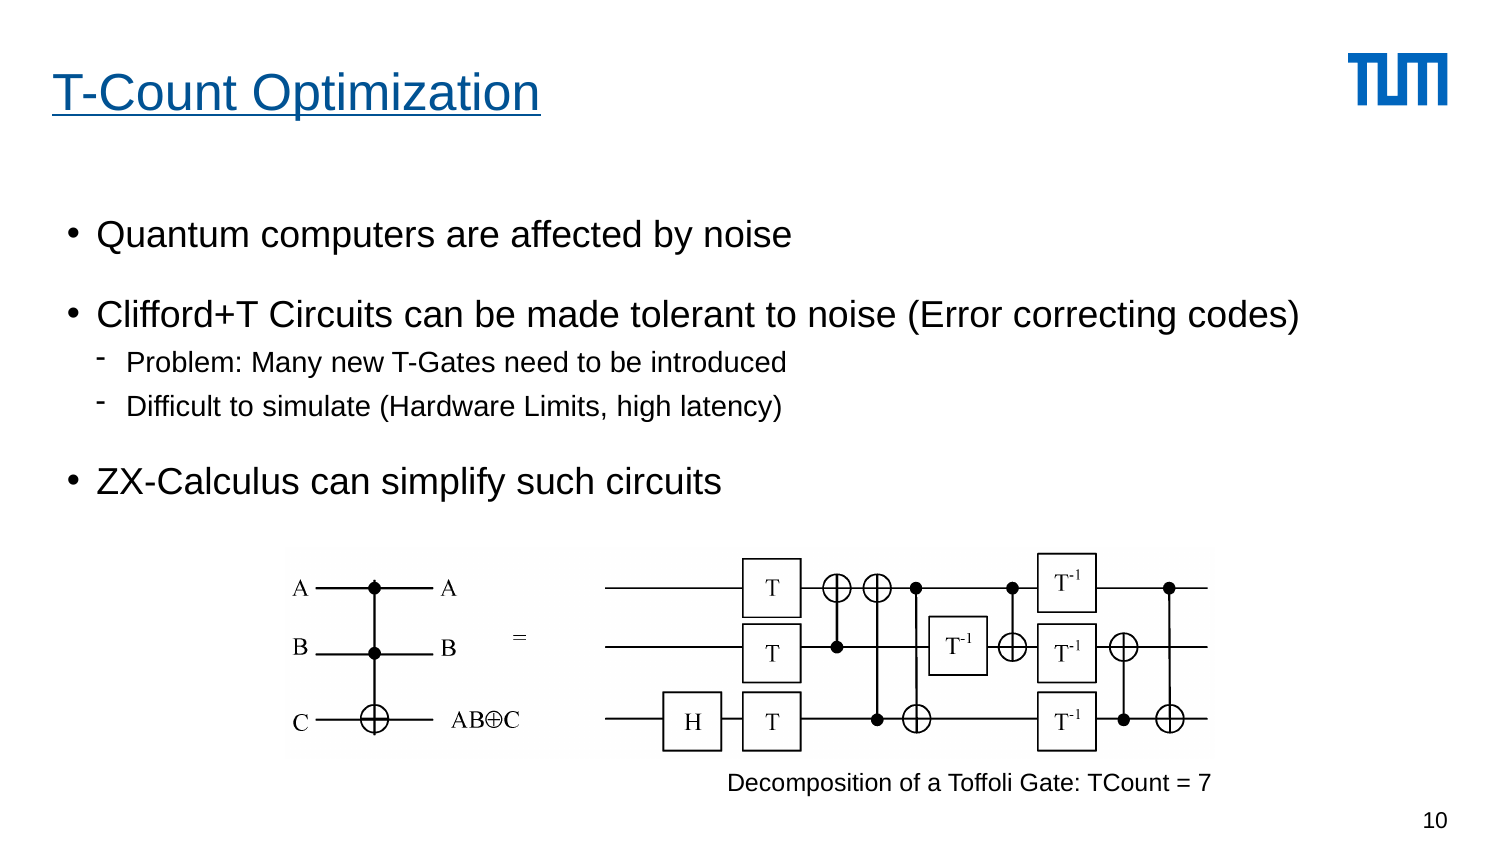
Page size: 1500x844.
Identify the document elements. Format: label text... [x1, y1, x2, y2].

list Quantum computers are affected by noise Clifford+T Circuits can be made tolerant to noise (Error correcting codes) Problem: Many new T-Gates need to be introduced Difficult to simulate (Hardware Limits, high latency) ZX-Calculus can simplify such circuits [52, 179, 1448, 462]
text_box Decomposition of a Toffoli Gate: TCount = 7 [727, 765, 1214, 797]
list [285, 547, 1215, 759]
slide_number 10 [1111, 796, 1448, 842]
title T-Count Optimization [51, 54, 1449, 118]
